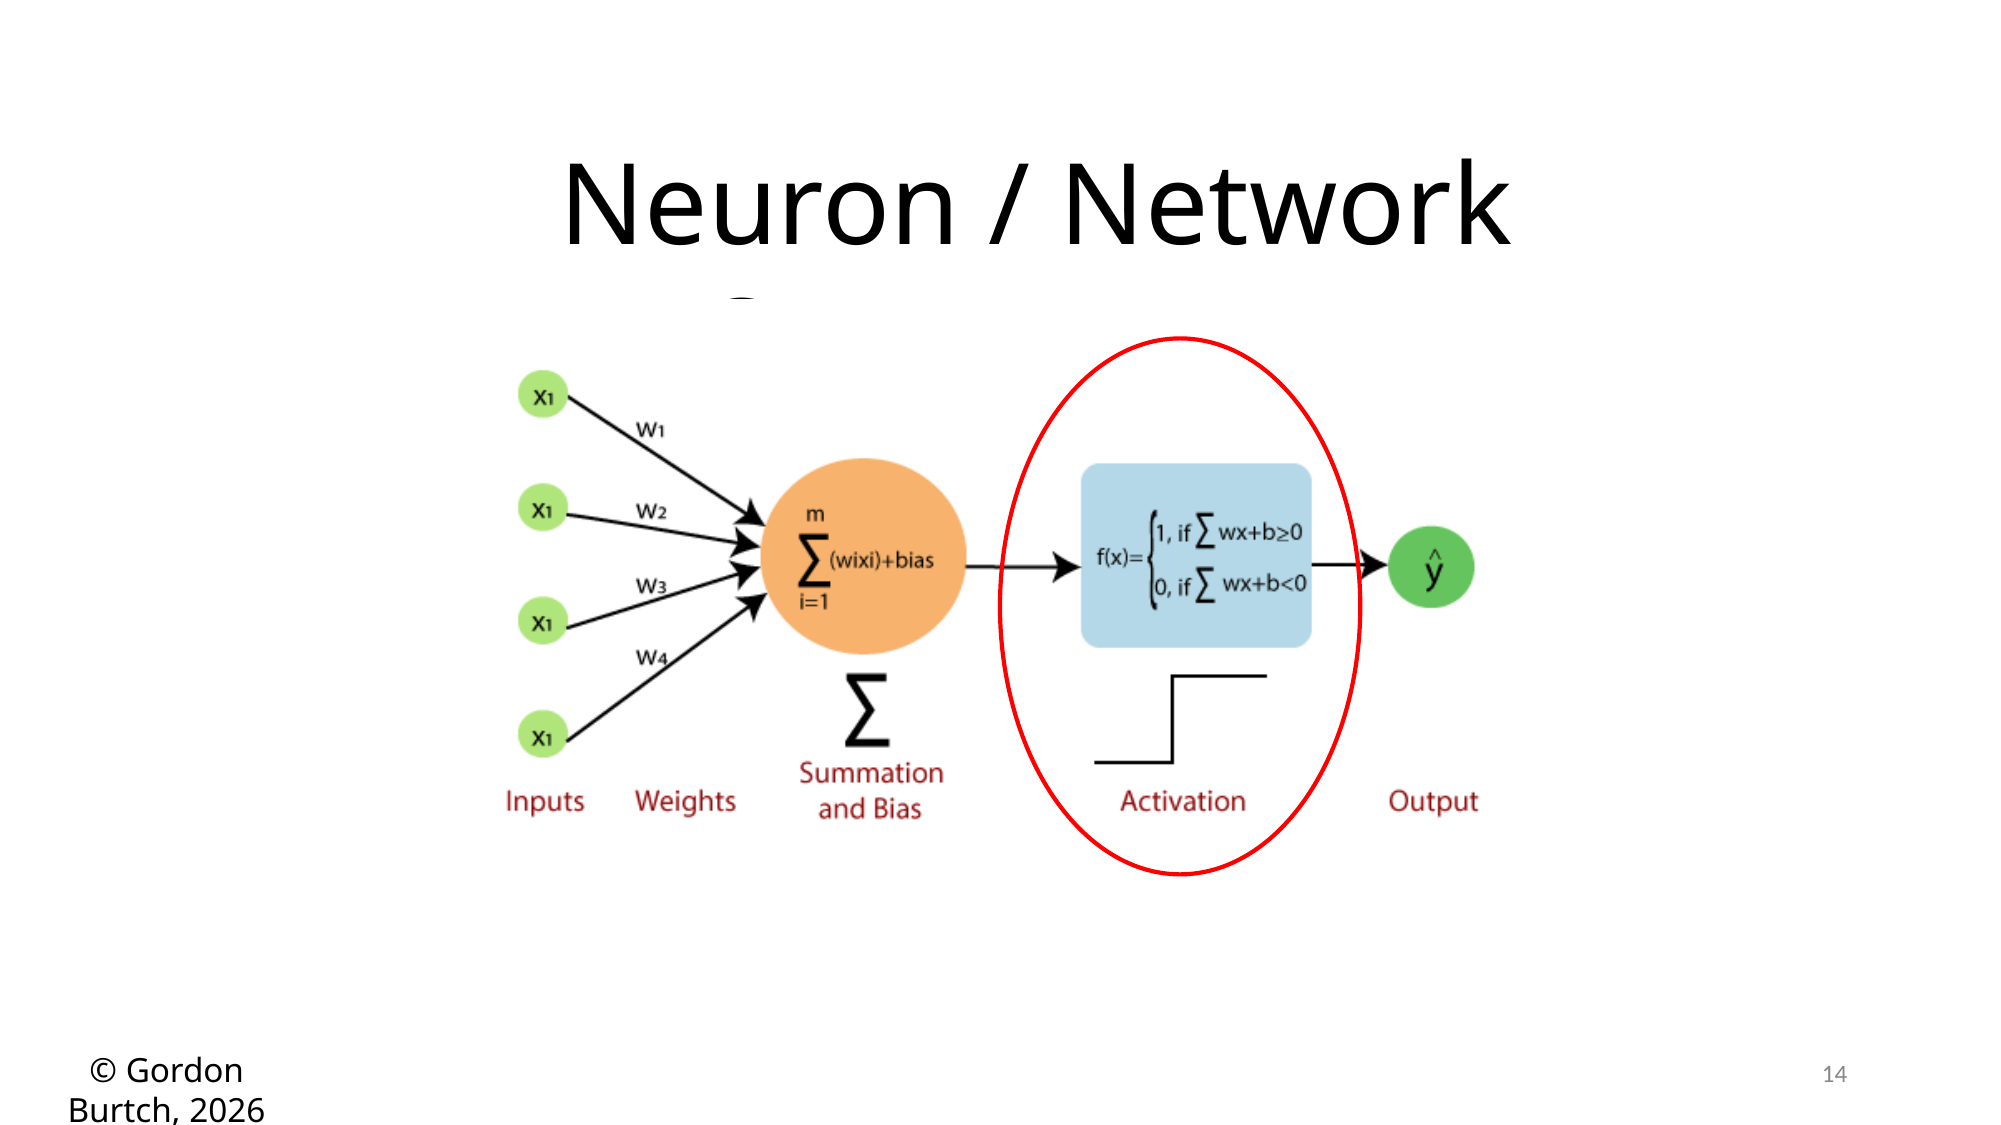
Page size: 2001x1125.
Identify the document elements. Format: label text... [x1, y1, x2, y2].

picture [481, 299, 1518, 851]
slide_number 14 [1412, 1042, 1863, 1103]
text_box [1117, 860, 1243, 877]
text_box Neuron / Network Components [434, 124, 1638, 410]
